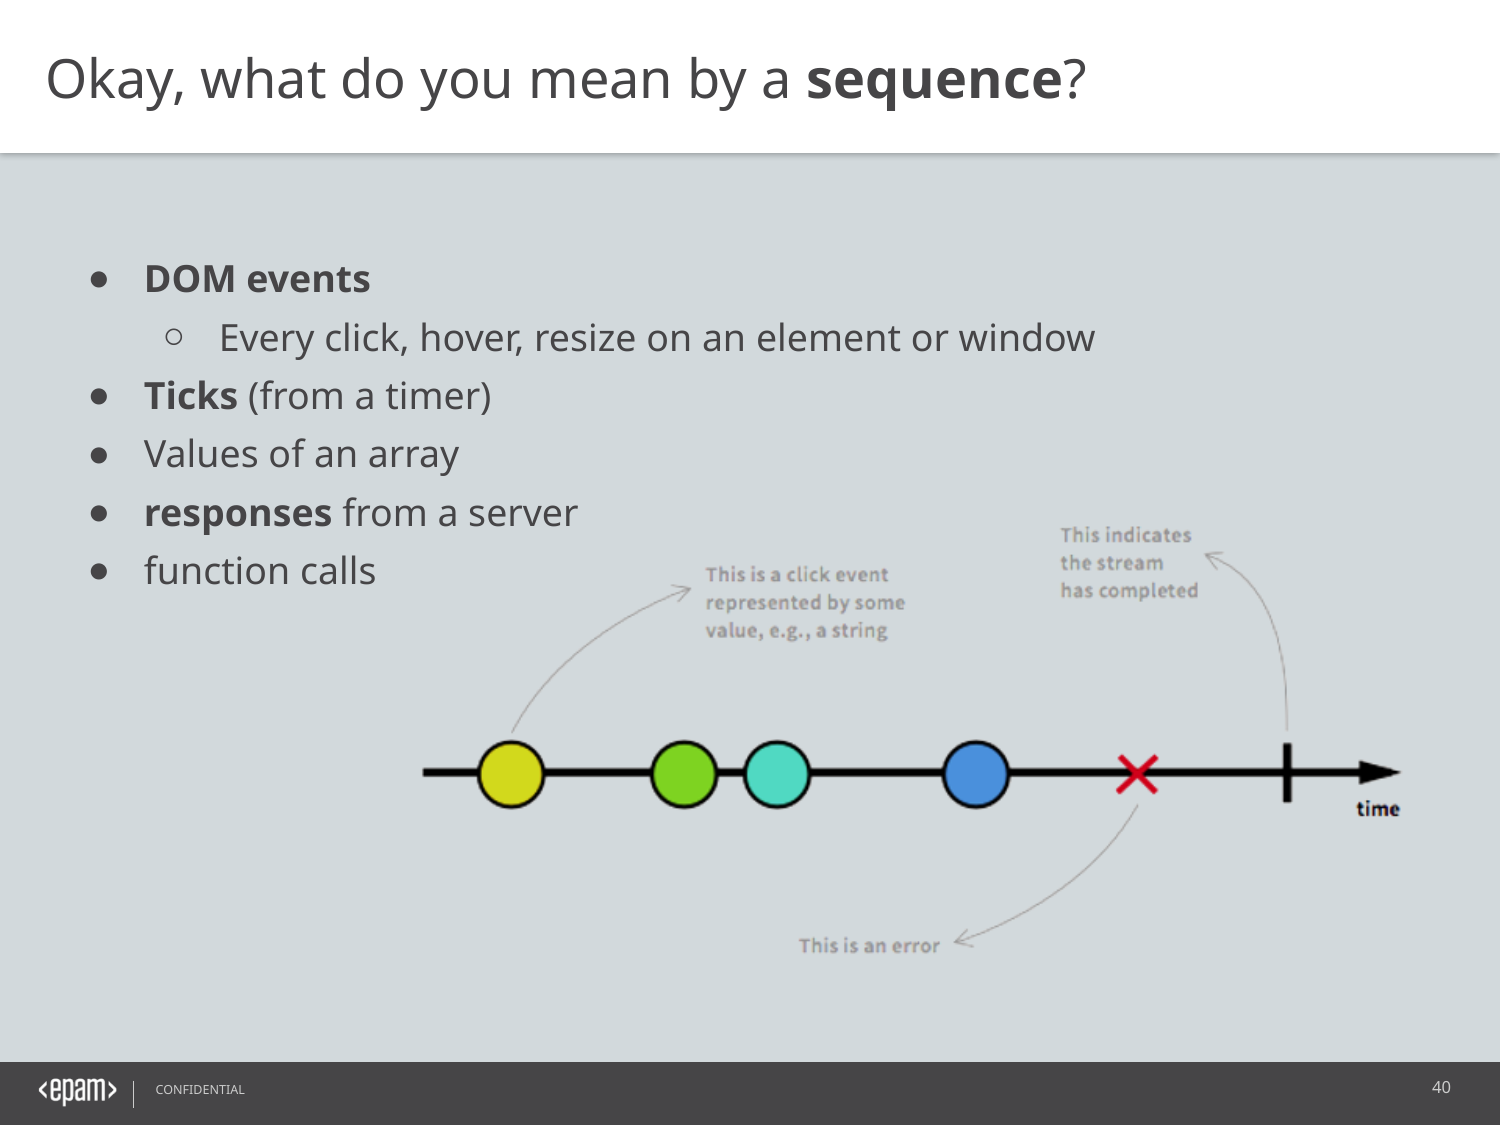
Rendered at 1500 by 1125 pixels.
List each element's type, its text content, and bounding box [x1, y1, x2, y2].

picture [38, 1078, 117, 1107]
list DOM events Every click, hover, resize on an element or window Ticks (from a timer) Values of an array responses from a server function calls [57, 235, 1426, 976]
list Okay, what do you mean by a sequence? [0, 0, 1500, 153]
picture [409, 483, 1426, 1001]
